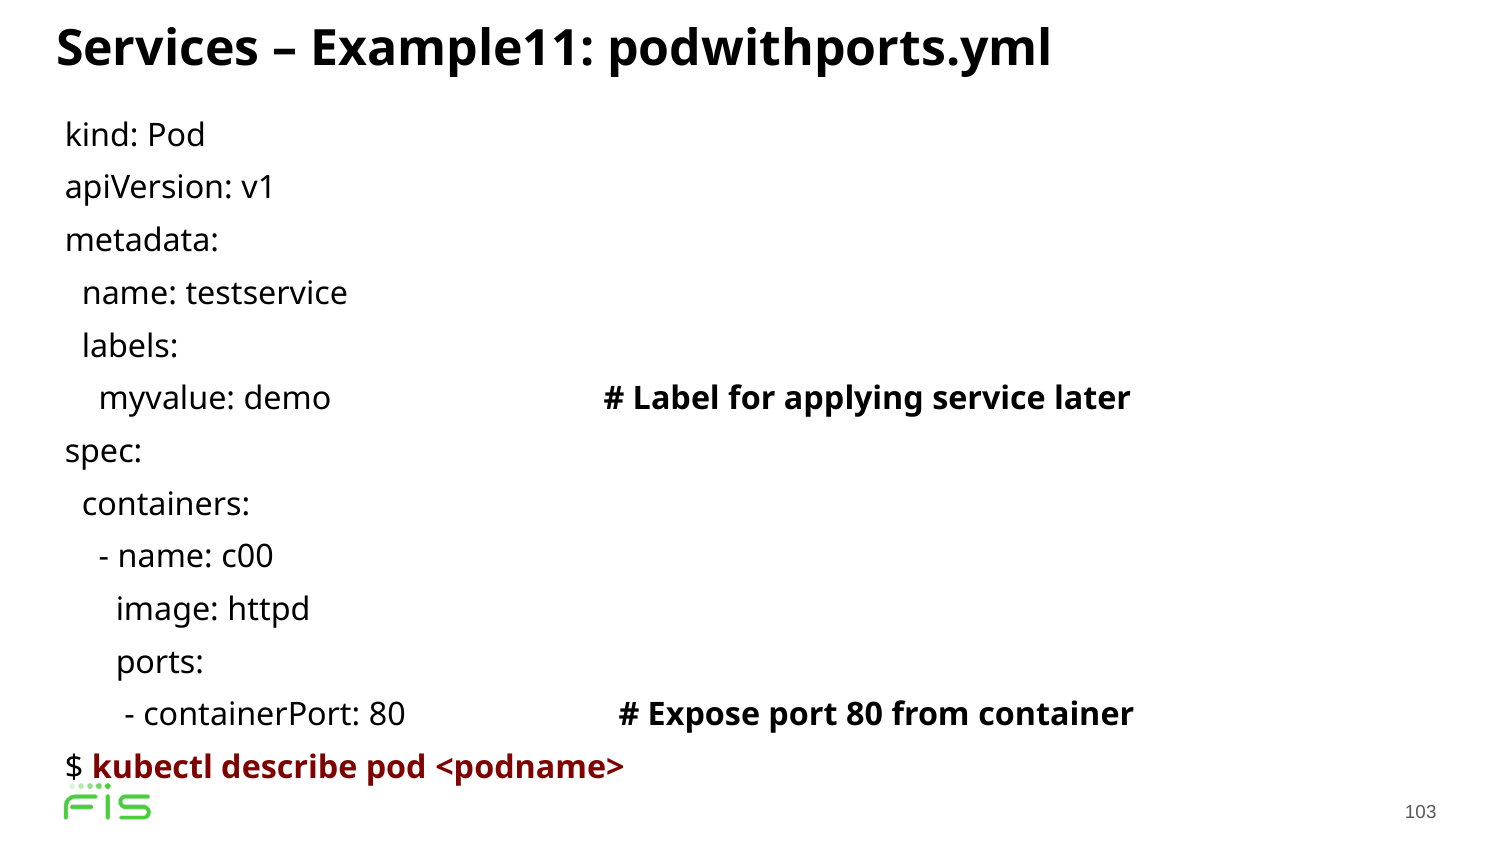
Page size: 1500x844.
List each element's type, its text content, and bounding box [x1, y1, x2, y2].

picture [58, 800, 154, 823]
text_box Services – Example11: podwithports.yml [41, 14, 1437, 119]
slide_number 103 [1359, 800, 1437, 823]
text_box kind: Pod apiVersion: v1 metadata: name: testservice labels: myvalue: demo # Label for applying service later spec: containers: - name: c00 image: httpd ports: - containerPort: 80 # Expose port 80 from container $ kubectl describe pod <podname> [50, 111, 1500, 800]
